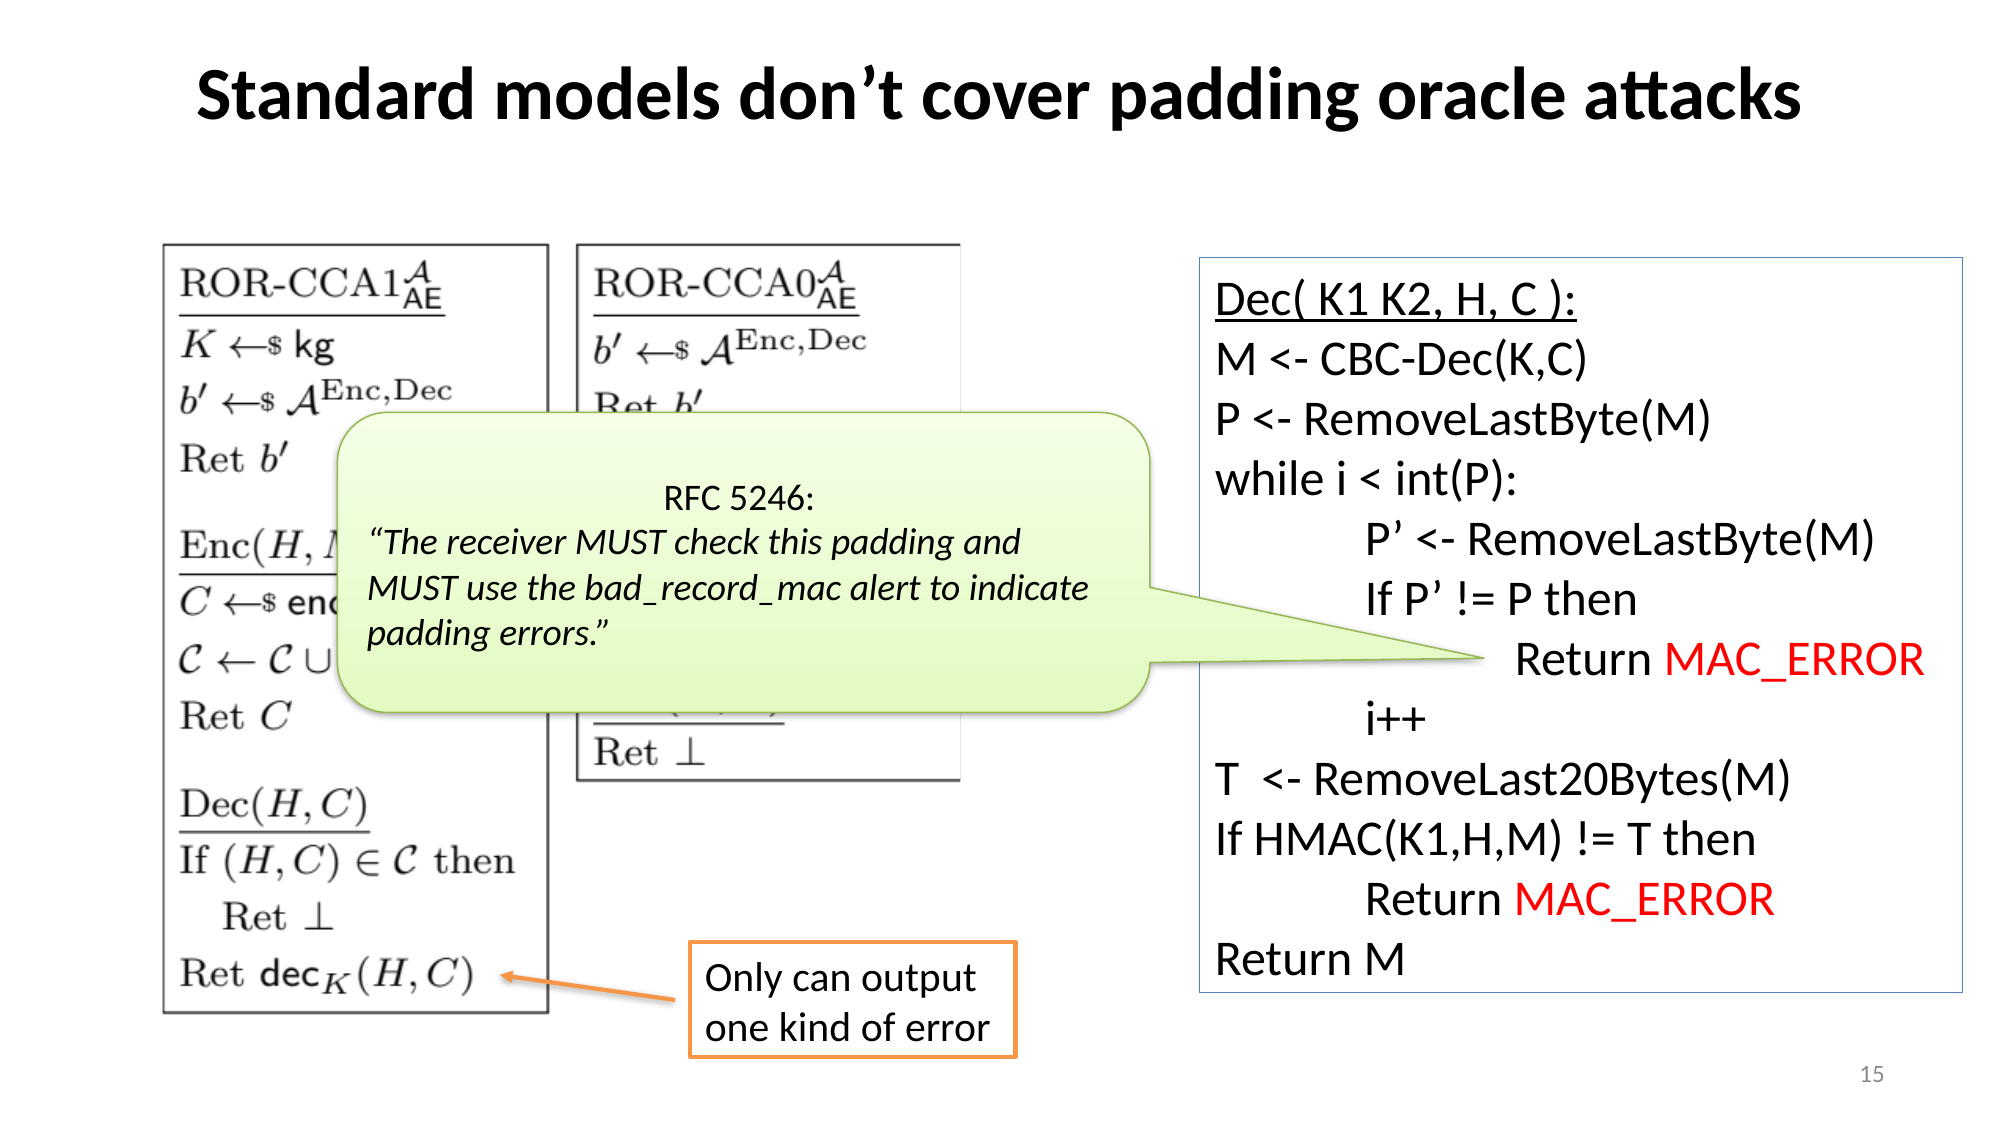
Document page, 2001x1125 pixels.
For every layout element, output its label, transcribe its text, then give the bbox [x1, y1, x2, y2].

picture [162, 243, 961, 1015]
text_box Standard models don’t cover padding oracle attacks [99, 37, 1900, 225]
text_box Dec( K1 K2, H, C ): M <- CBC-Dec(K,C) P <- RemoveLastByte(M) while i < int(P): P’ <- RemoveLastByte(M) If P’ != P then Return MAC_ERROR i++ T <- RemoveLast20Bytes(M) If HMAC(K1,H,M) != T then Return MAC_ERROR Return M [1199, 257, 1963, 993]
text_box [499, 974, 676, 1001]
text_box RFC 5246: “The receiver MUST check this padding and MUST use the bad_record_mac alert to indicate padding errors.” [965, 411, 1485, 714]
slide_number 15 [1433, 1042, 1900, 1103]
